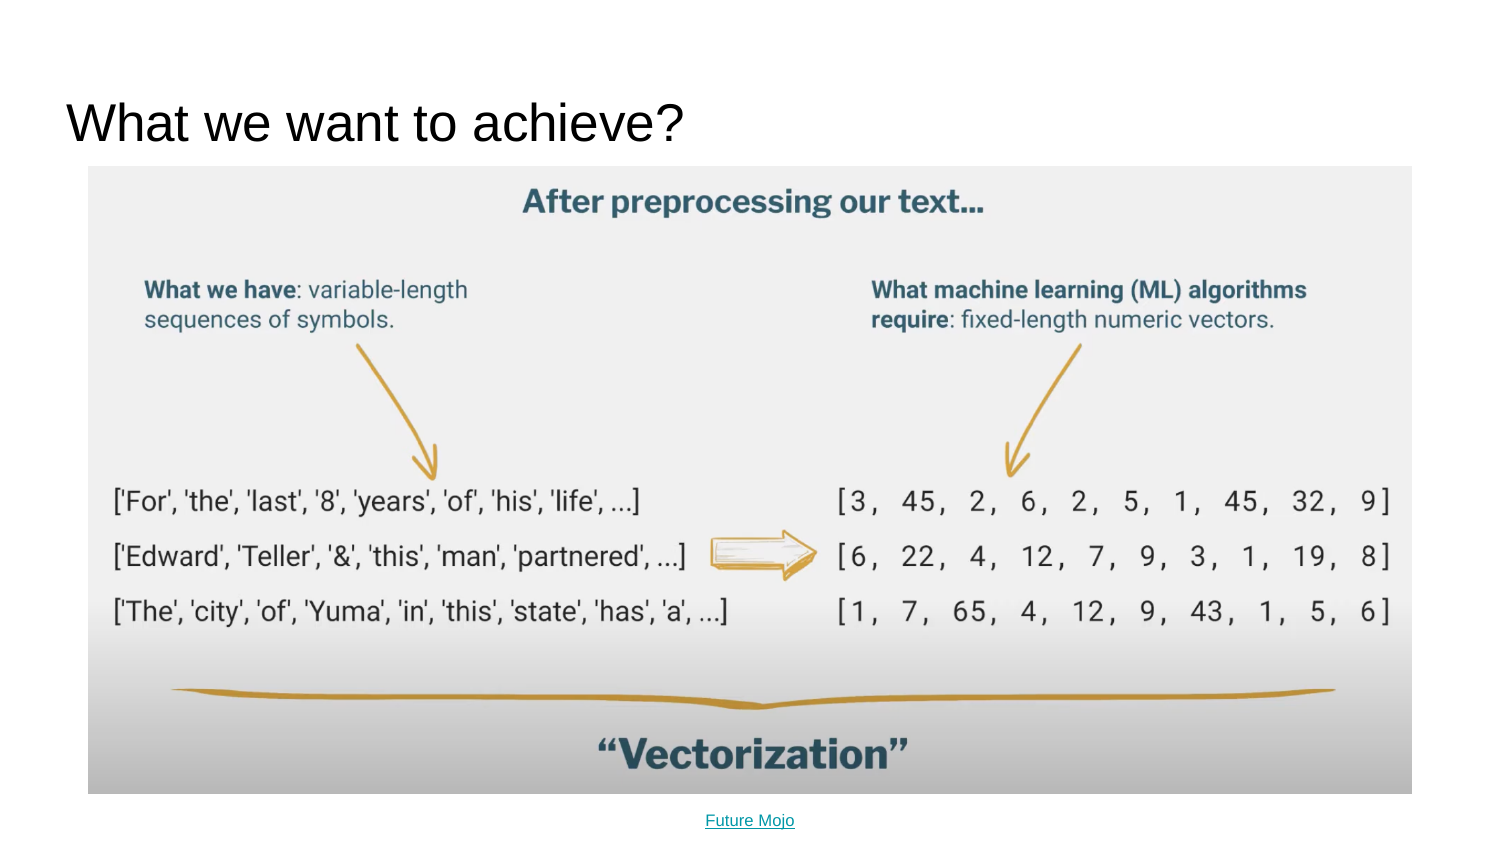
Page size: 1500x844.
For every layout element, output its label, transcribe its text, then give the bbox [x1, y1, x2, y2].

text_box Future Mojo [387, 803, 1112, 840]
title What we want to achieve? [51, 72, 1449, 167]
picture [88, 166, 1412, 794]
